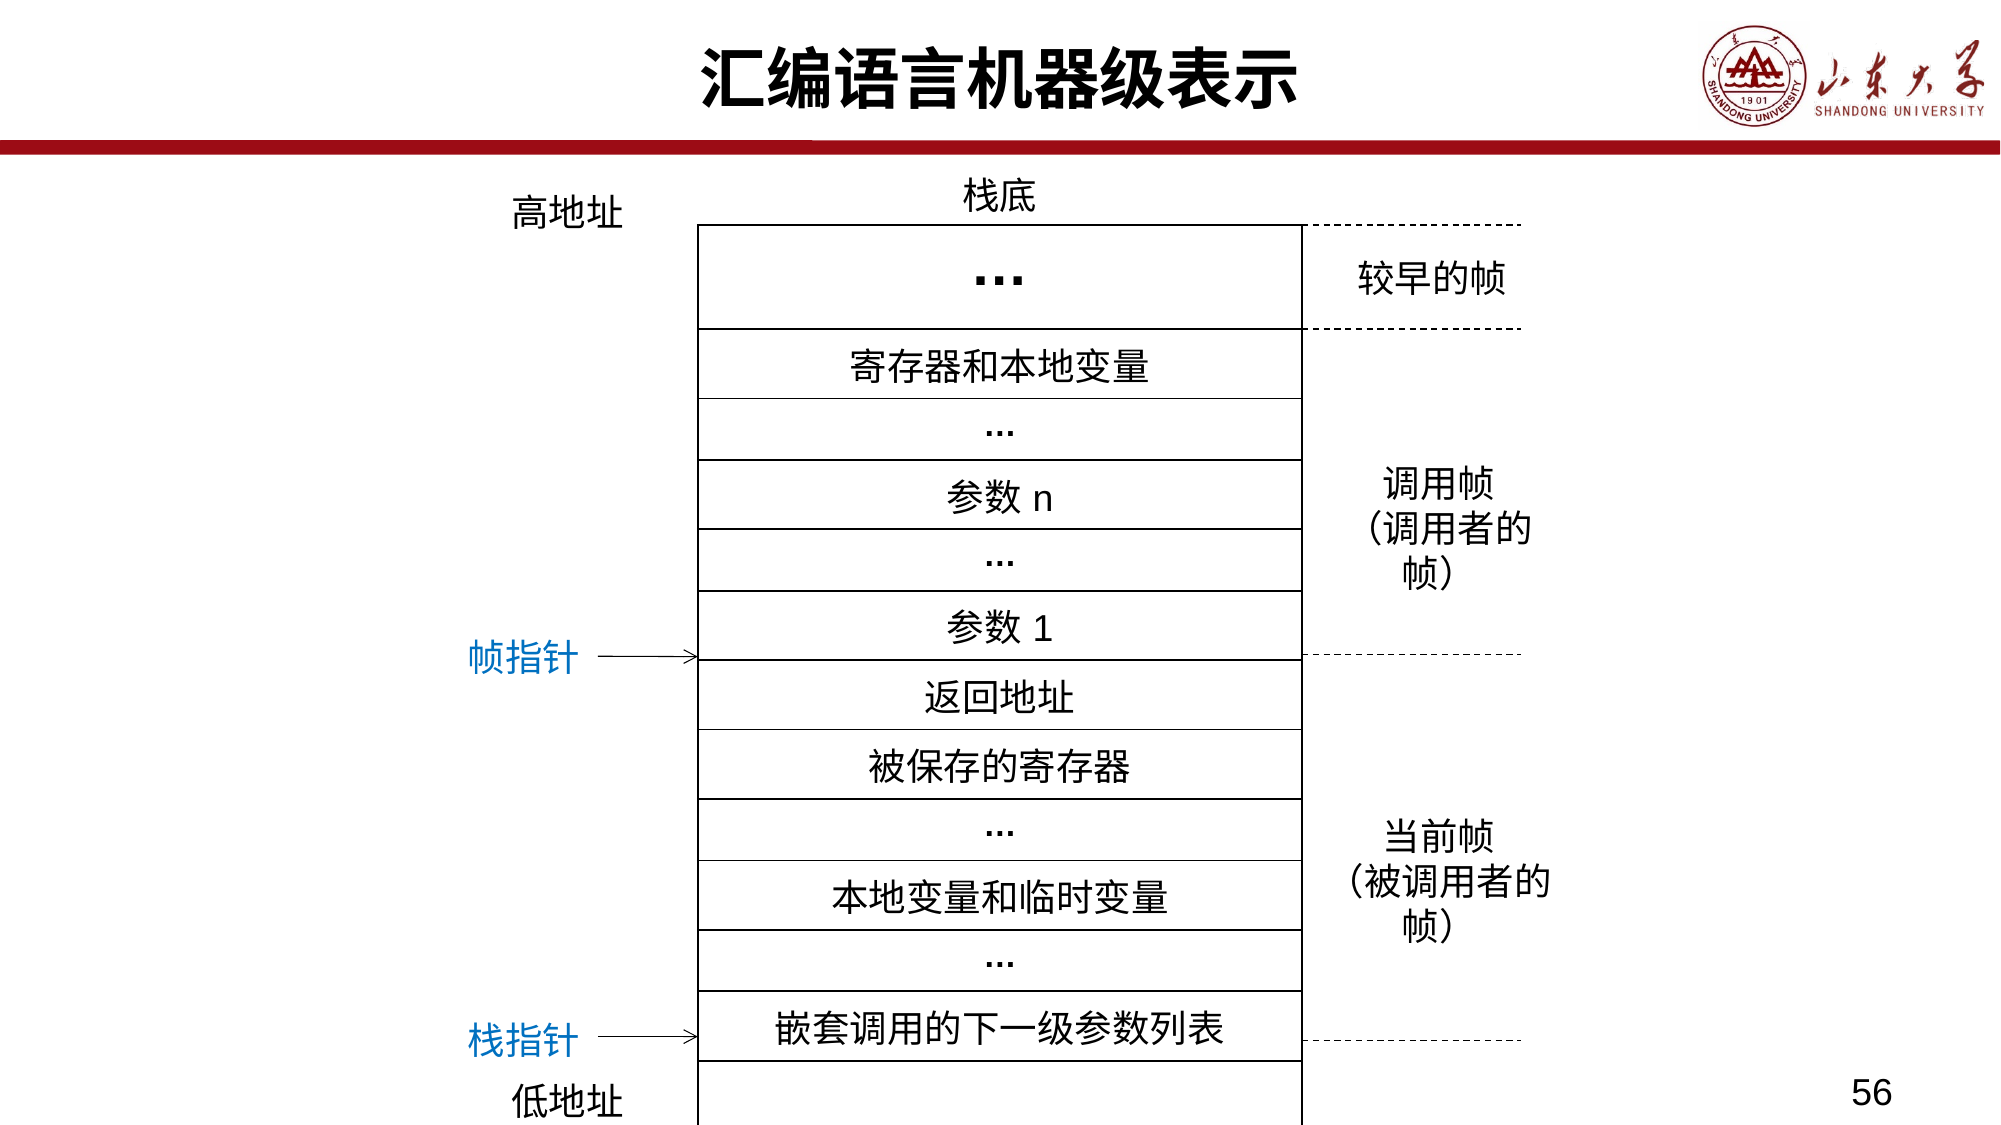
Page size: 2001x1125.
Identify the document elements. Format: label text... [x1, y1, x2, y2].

table_cell [699, 1062, 1301, 1125]
table_cell 返回地址 [699, 661, 1301, 729]
text_box 栈指针 [450, 1009, 598, 1070]
table_cell 参数n [699, 461, 1301, 528]
table_cell … [699, 530, 1301, 590]
text_box 帧指针 [450, 626, 598, 687]
table_cell 嵌套调用的下一级参数列表 [699, 992, 1301, 1060]
text_box 高地址 [437, 182, 698, 242]
text_box 调用帧 （调用者的帧） [1308, 452, 1570, 602]
table_cell … [699, 399, 1301, 459]
text_box 低地址 [437, 1070, 698, 1125]
table_cell 被保存的寄存器 [699, 730, 1301, 798]
text_box 较早的帧 [1302, 247, 1563, 308]
table_cell … [699, 800, 1301, 860]
picture [1698, 21, 1810, 39]
table_cell 参数1 [699, 592, 1301, 659]
table_cell … [699, 931, 1301, 990]
slide_number 56 [1836, 1060, 2000, 1125]
title 汇编语言机器级表示 [0, 39, 2000, 152]
text_box 当前帧 （被调用者的帧） [1285, 805, 1594, 956]
text_box 栈底 [869, 164, 1131, 225]
table_cell 本地变量和临时变量 [699, 861, 1285, 929]
table_cell 寄存器和本地变量 [699, 330, 1301, 398]
table_header … [699, 226, 1301, 328]
